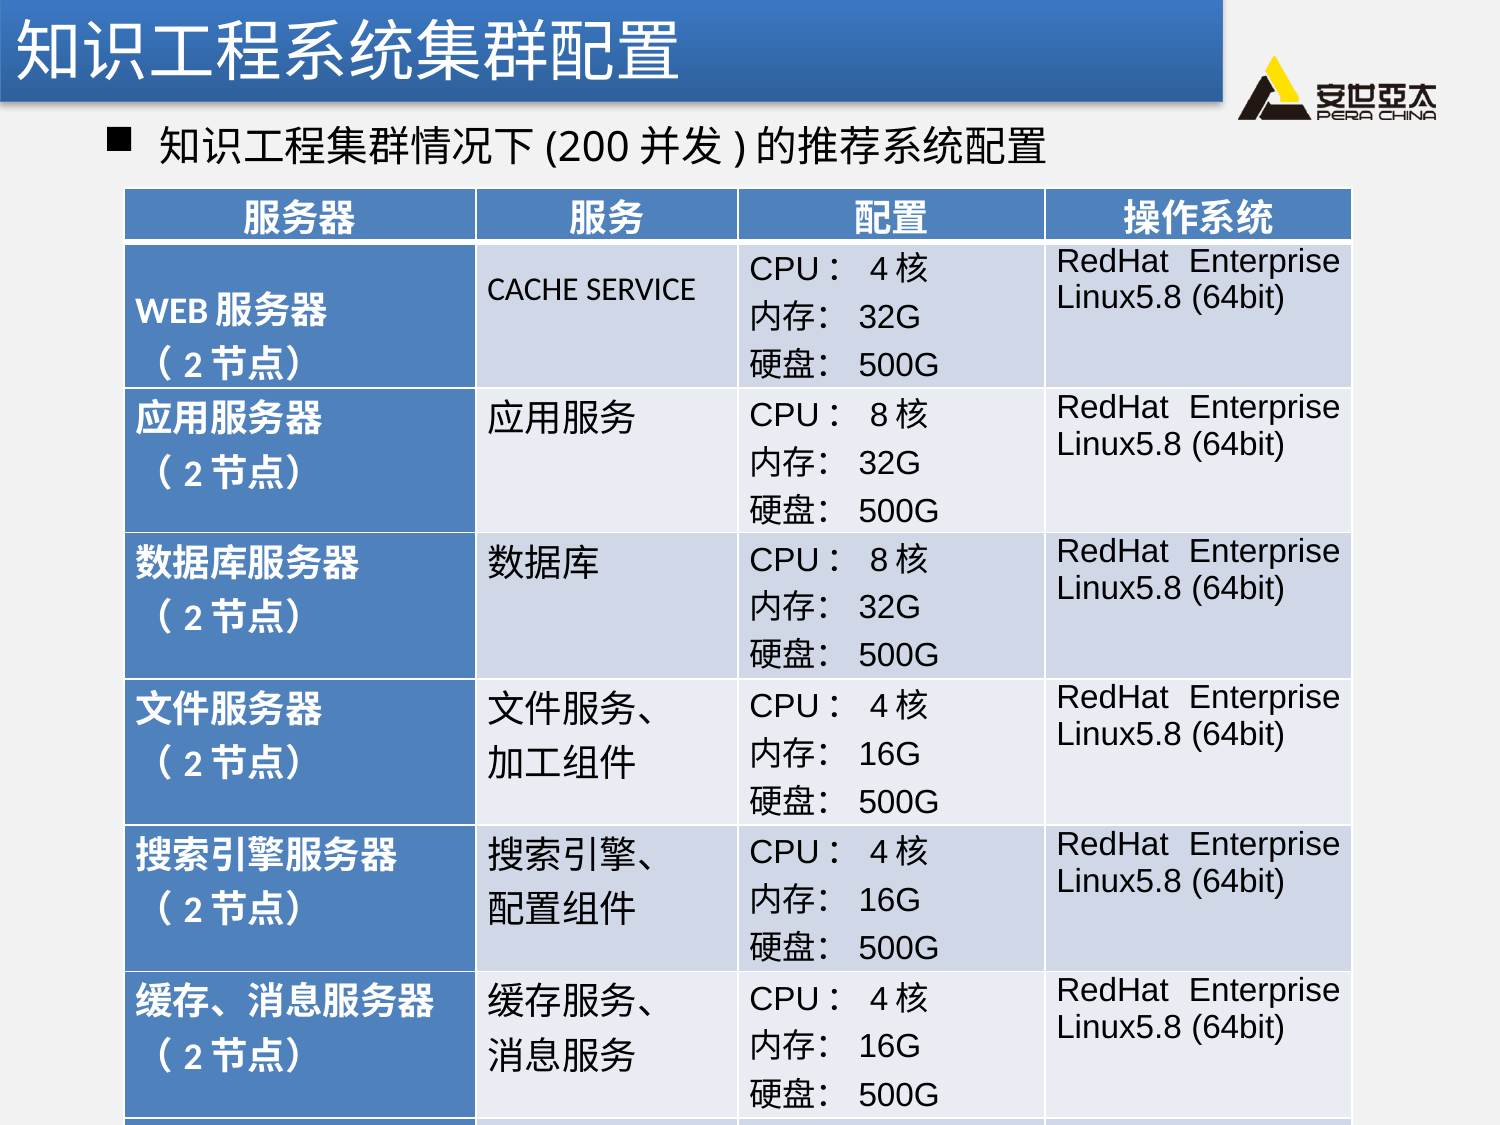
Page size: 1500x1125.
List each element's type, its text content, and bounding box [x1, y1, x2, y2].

table_cell RedHat Enterprise Linux5.8 (64bit) [1046, 245, 1351, 387]
table_cell CPU：8核 内存：32G 硬盘：500G [739, 389, 1044, 532]
list 知识工程集群情况下(200并发)的推荐系统配置 [88, 101, 1365, 888]
table_header 服务 [477, 189, 737, 239]
table_cell [1046, 1119, 1351, 1125]
table_cell CPU：4核 内存：16G 硬盘：500G [739, 972, 1044, 1117]
table_cell 搜索引擎、 配置组件 [477, 826, 737, 971]
table_cell CPU：4核 内存：16G 硬盘：500G [739, 680, 1044, 824]
table_cell 应用服务器 （2节点） [125, 389, 475, 532]
table_cell WEB服务器 （2节点） [125, 245, 475, 387]
text_box 知识工程系统集群配置 [0, 0, 1223, 102]
table_cell CPU：4核 内存：32G 硬盘：500G [739, 245, 1044, 387]
table_cell 数据库服务器 （2节点） [125, 533, 475, 678]
table_cell 文件服务、 加工组件 [477, 680, 737, 824]
table_cell 数据库 [477, 533, 737, 678]
table_cell RedHat Enterprise Linux5.8 (64bit) [1046, 389, 1351, 532]
table_header 配置 [739, 189, 1044, 239]
table_header 操作系统 [1046, 189, 1351, 239]
table_cell CACHE SERVICE [477, 245, 737, 387]
table_cell 硬盘：6T [739, 1119, 1044, 1125]
table_cell RedHat Enterprise Linux5.8 (64bit) [1046, 533, 1351, 678]
picture [1237, 54, 1436, 120]
table_cell RedHat Enterprise Linux5.8 (64bit) [1046, 680, 1351, 824]
table_cell RedHat Enterprise Linux5.8 (64bit) [1046, 972, 1351, 1117]
table_cell 缓存服务、 消息服务 [477, 972, 737, 1117]
table_cell 文件存储、 数据存储 [477, 1119, 737, 1125]
table_cell 存储设备 [125, 1119, 475, 1125]
table_cell 缓存、消息服务器 （2节点） [125, 972, 475, 1117]
table_header 服务器 [125, 189, 475, 239]
table_cell 应用服务 [477, 389, 737, 532]
table_cell CPU：8核 内存：32G 硬盘：500G [739, 533, 1044, 678]
table_cell CPU：4核 内存：16G 硬盘：500G [739, 826, 1044, 971]
table_cell RedHat Enterprise Linux5.8 (64bit) [1046, 826, 1351, 971]
table_cell 文件服务器 （2节点） [125, 680, 475, 824]
table_cell 搜索引擎服务器 （2节点） [125, 826, 475, 971]
